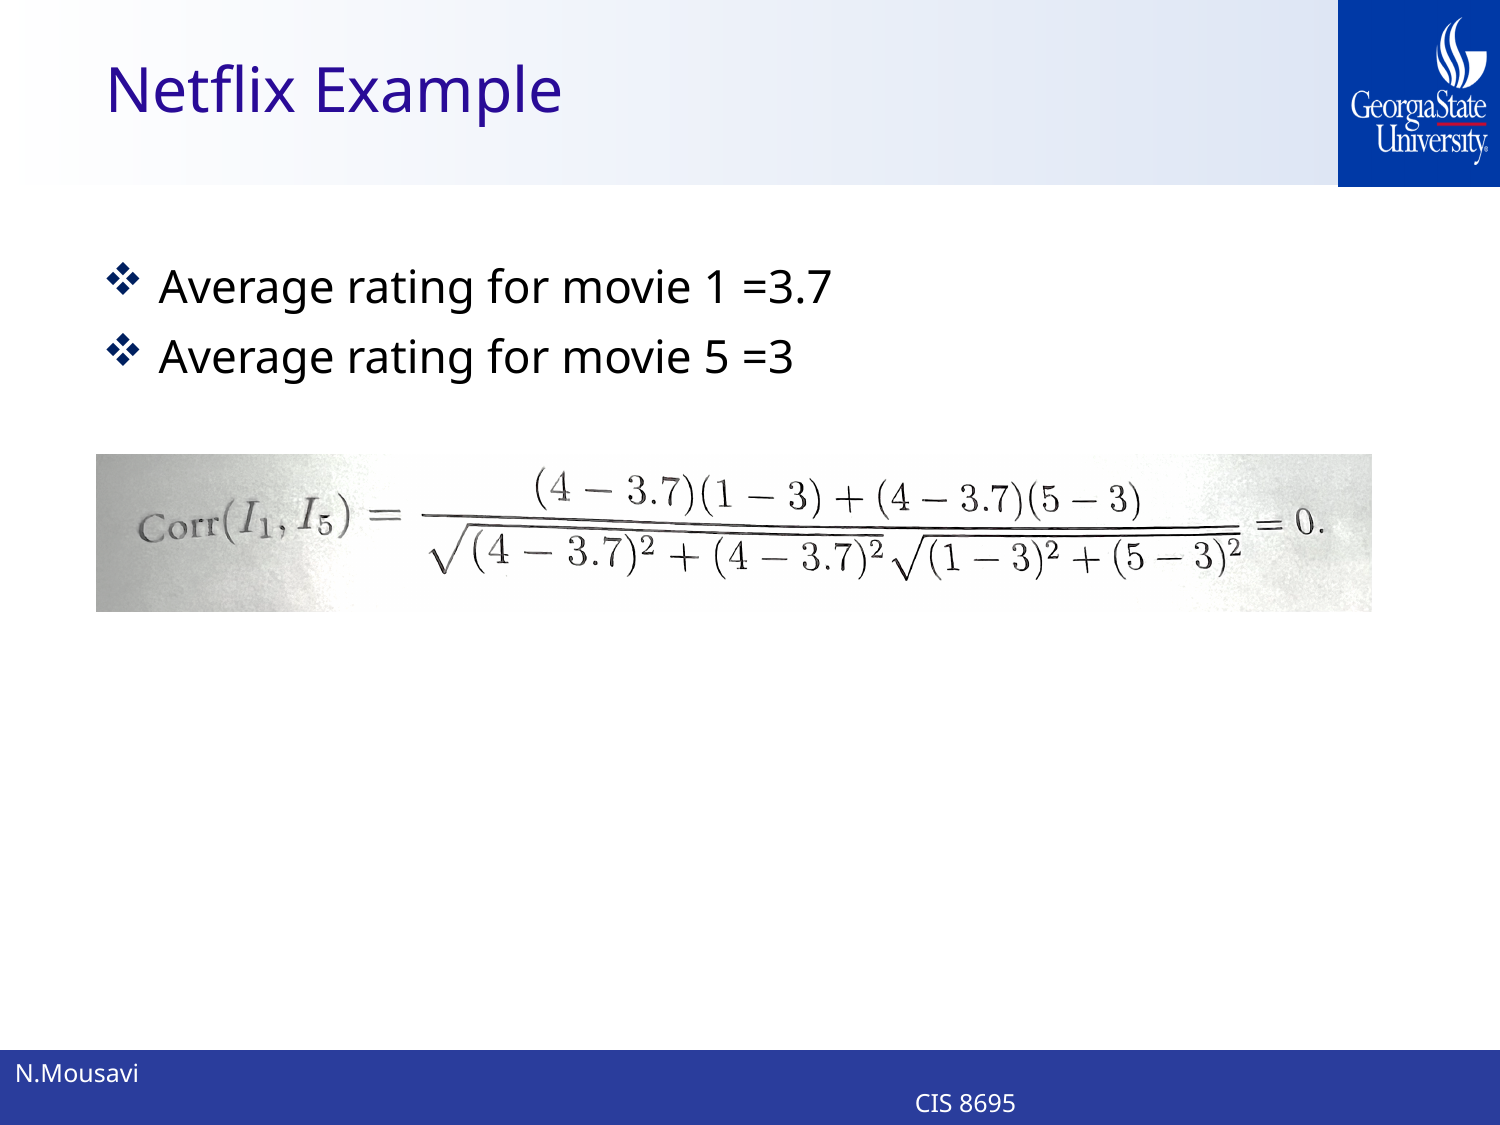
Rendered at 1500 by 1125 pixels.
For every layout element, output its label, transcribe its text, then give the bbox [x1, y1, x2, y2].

title Netflix Example [90, 0, 1500, 185]
picture [96, 454, 1372, 612]
list Average rating for movie 1 =3.7 Average rating for movie 5 =3 [87, 249, 1382, 1012]
